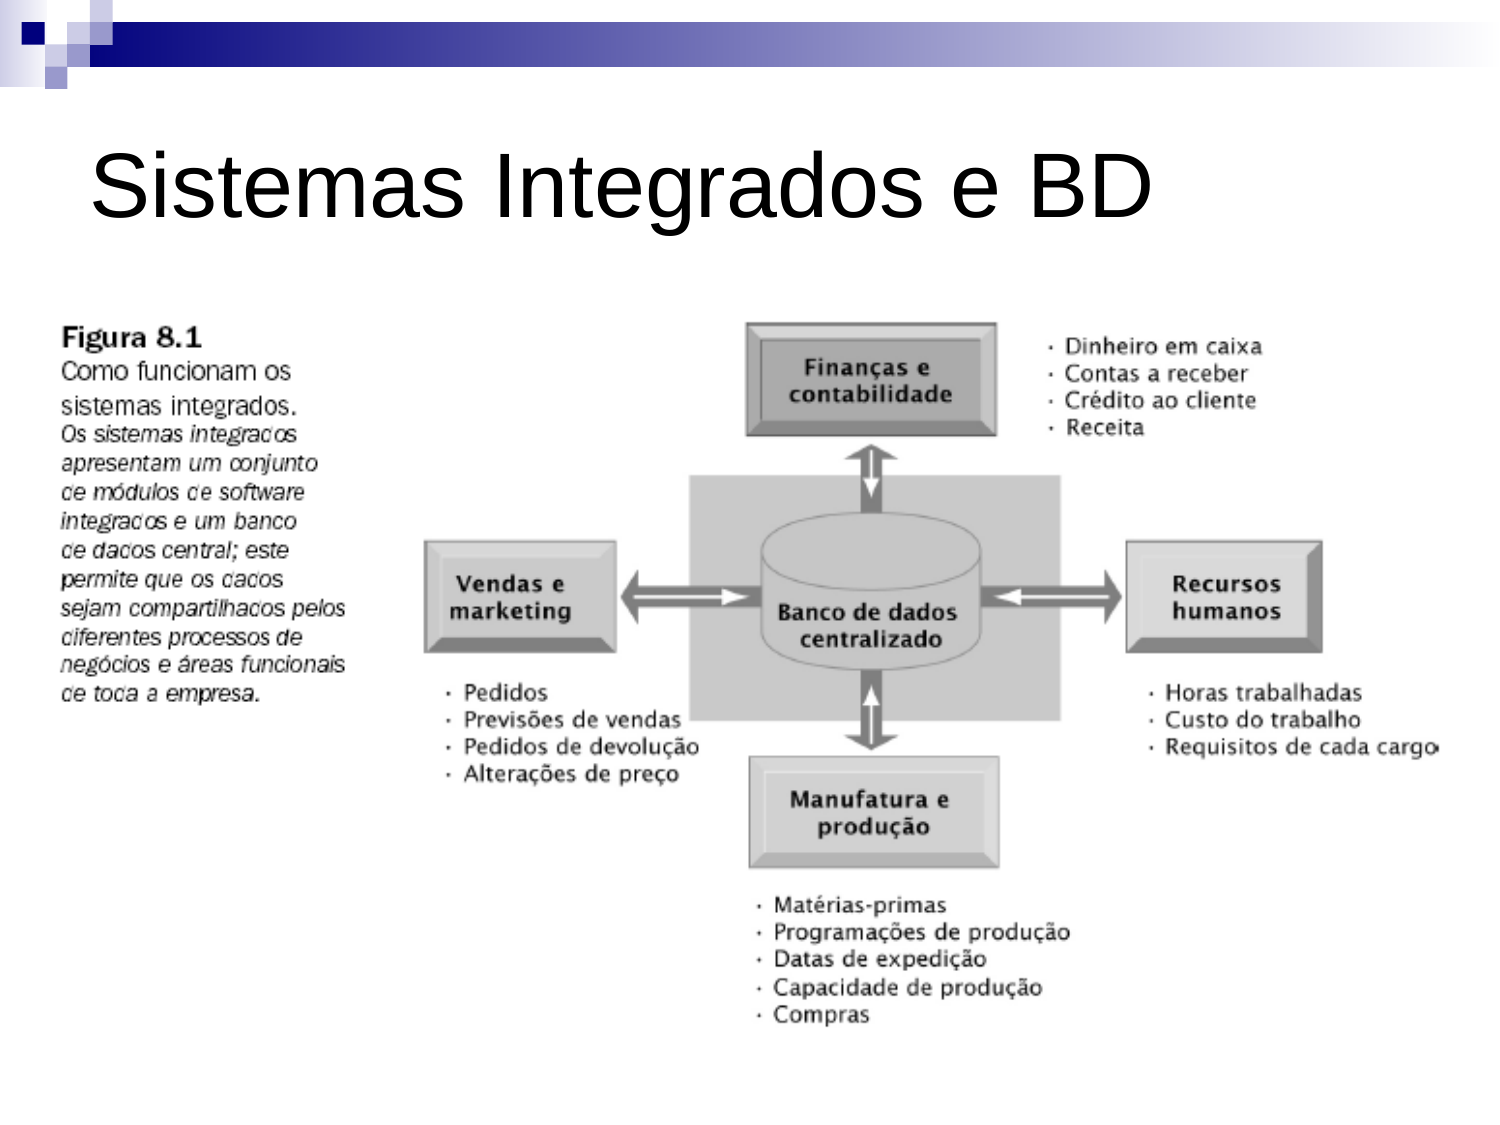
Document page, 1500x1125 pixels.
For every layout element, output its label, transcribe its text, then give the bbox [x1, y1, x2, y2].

title Sistemas Integrados e BD [74, 69, 1425, 305]
picture [52, 313, 1448, 1032]
